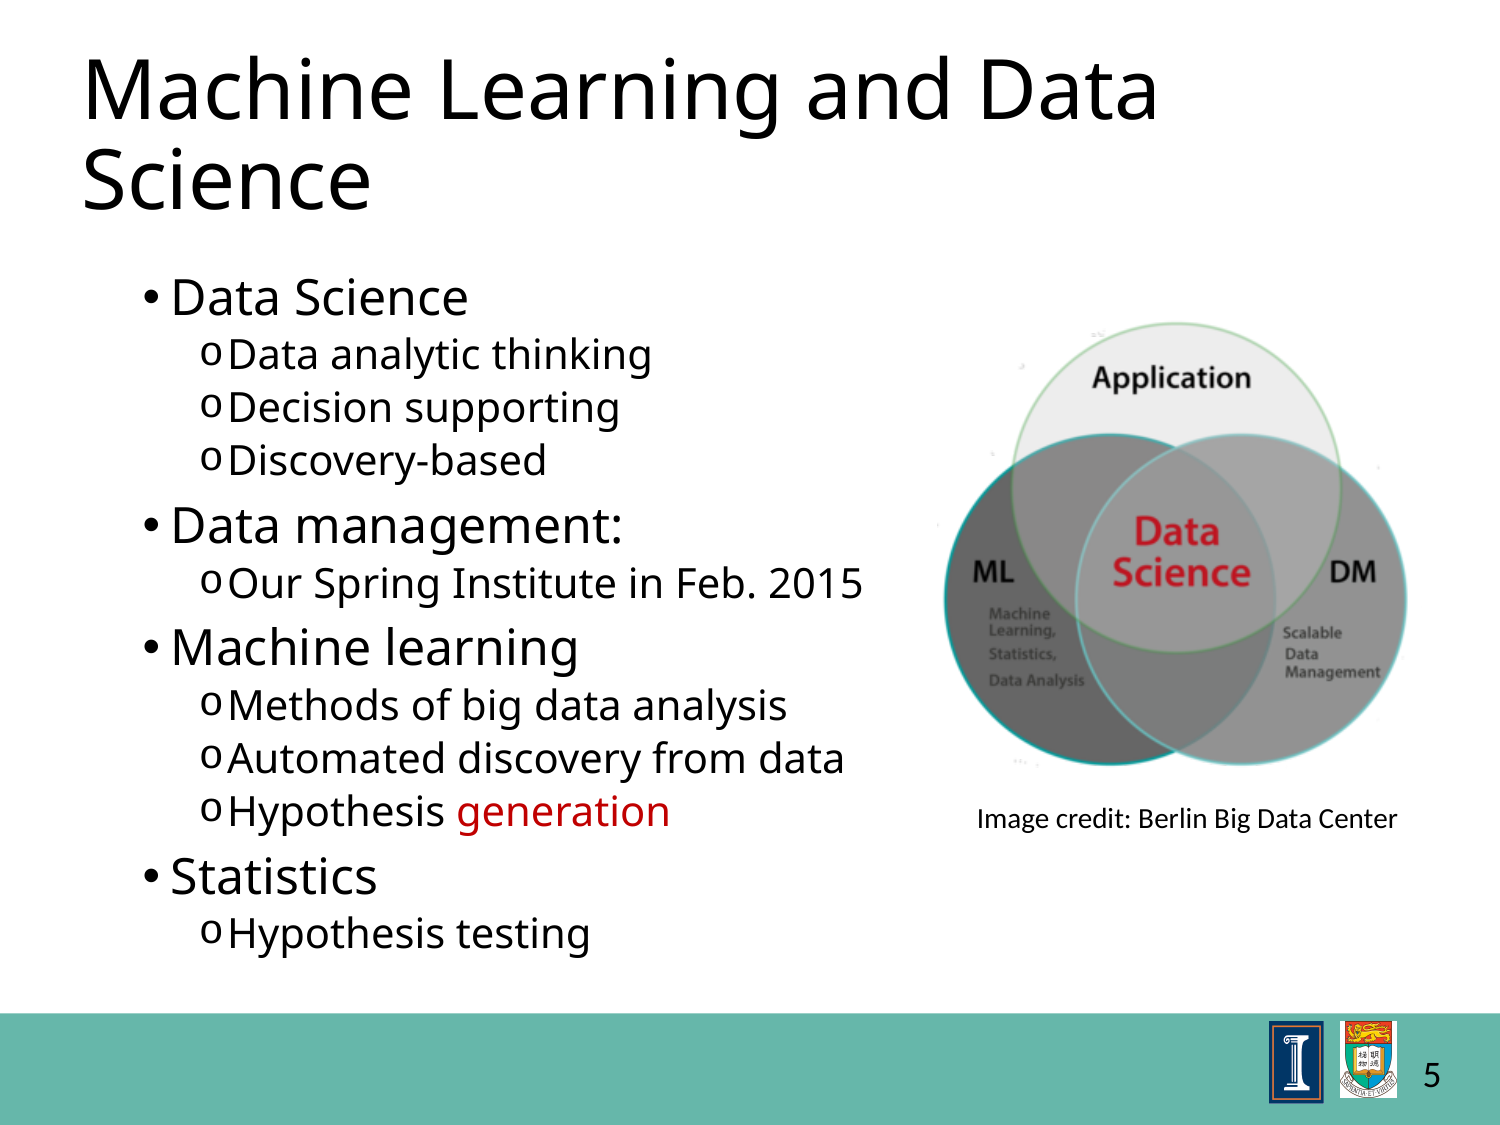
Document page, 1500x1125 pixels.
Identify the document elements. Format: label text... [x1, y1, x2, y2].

text_box Image credit: Berlin Big Data Center [962, 791, 1414, 842]
list Data Science Data analytic thinking Decision supporting Discovery-based Data management: Our Spring Institute in Feb. 2015 Machine learning Methods of big data analysis Automated discovery from data Hypothesis generation Statistics Hypothesis testing [127, 264, 1393, 1071]
picture [937, 318, 1422, 777]
picture [1340, 1021, 1397, 1098]
slide_number 5 [1407, 1042, 1500, 1103]
title Machine Learning and Data Science [66, 68, 1454, 206]
picture [1269, 1071, 1324, 1104]
